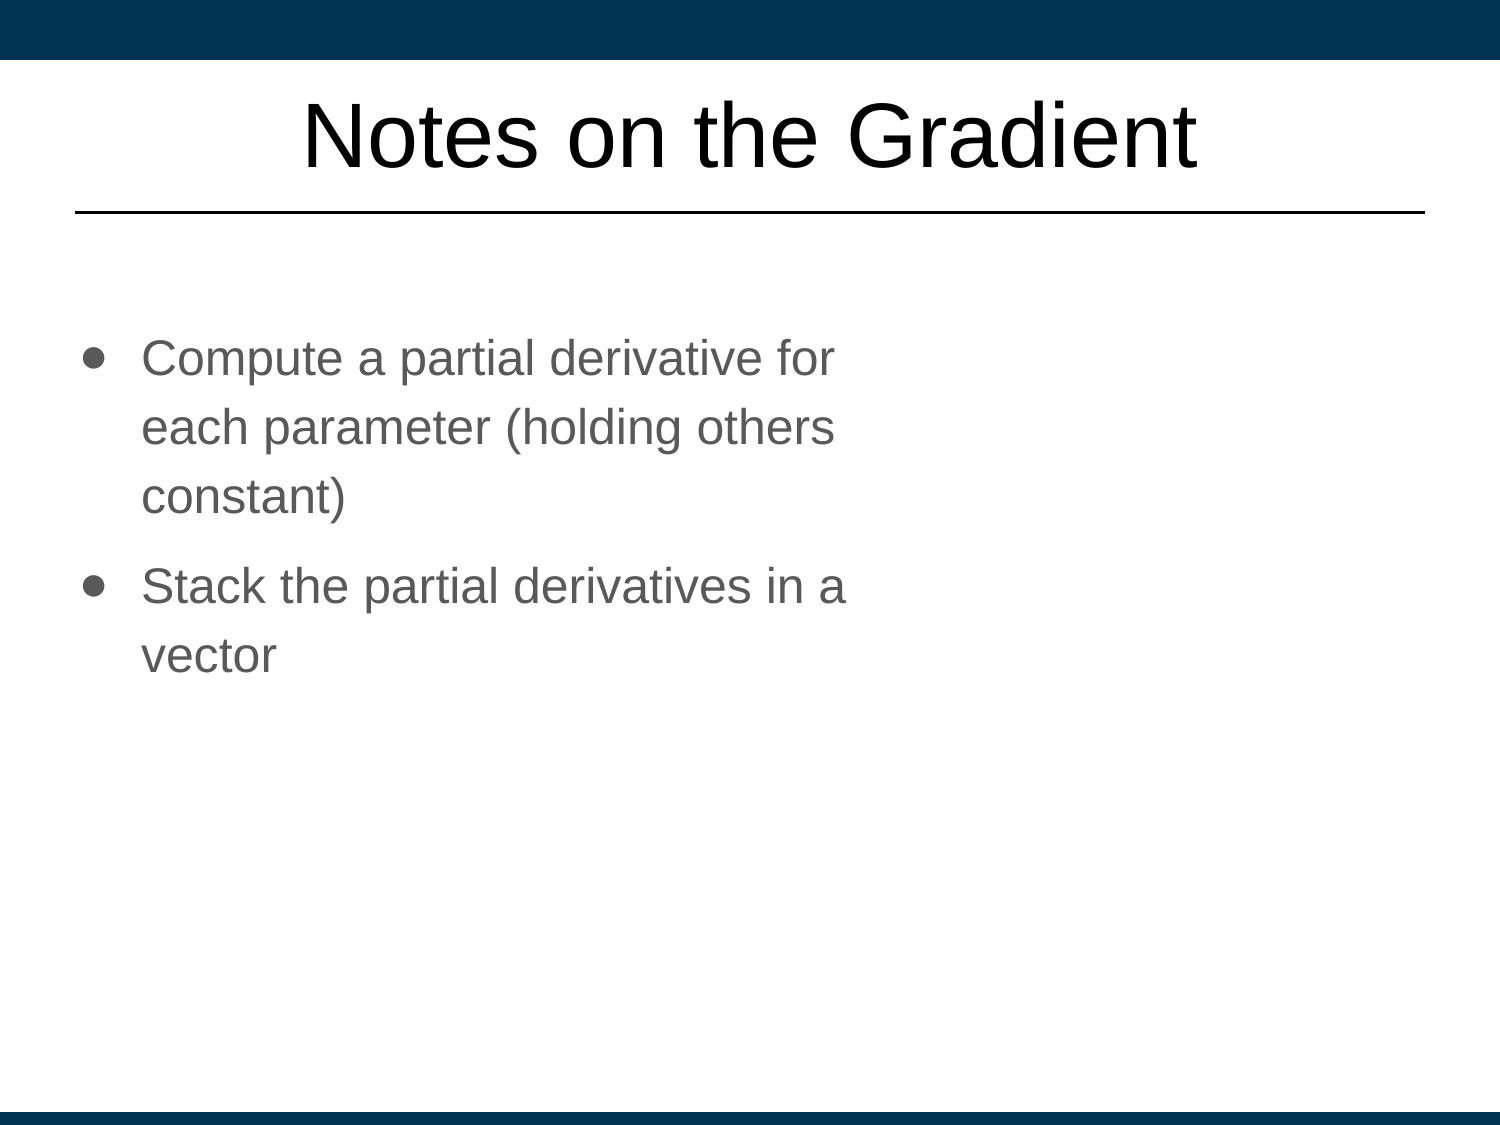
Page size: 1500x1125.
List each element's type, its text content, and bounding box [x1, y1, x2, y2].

text_box Compute a partial derivative for each parameter (holding others constant) Stack the partial derivatives in a vector [51, 301, 867, 996]
title Notes on the Gradient [75, 37, 1425, 225]
